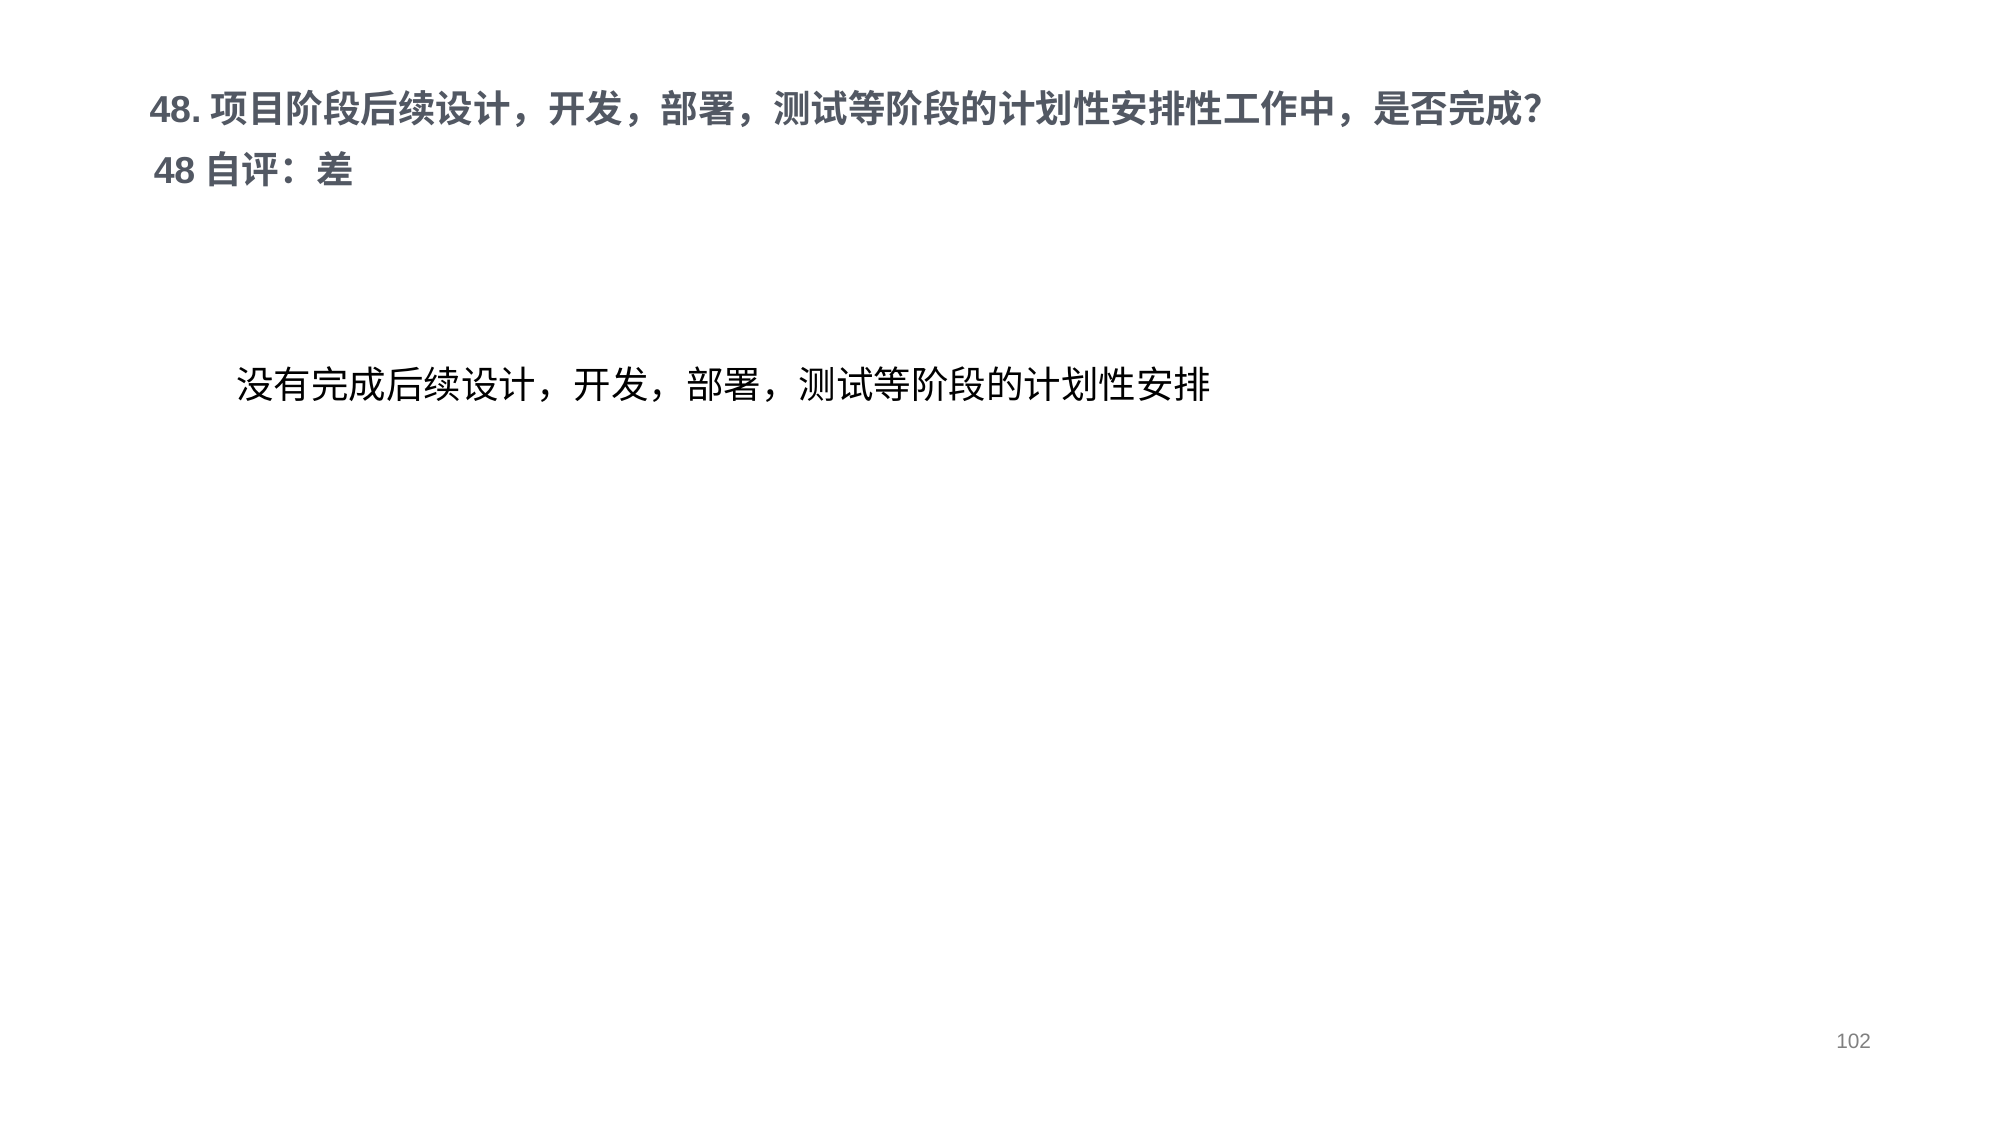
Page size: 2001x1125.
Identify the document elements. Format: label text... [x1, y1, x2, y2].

slide_number 102 [1412, 1022, 1886, 1057]
text_box 48.项目阶段后续设计，开发，部署，测试等阶段的计划性安排性工作中，是否完成？ [134, 77, 1576, 138]
text_box 没有完成后续设计，开发，部署，测试等阶段的计划性安排 [221, 353, 1227, 414]
text_box 48自评：差 [139, 138, 556, 198]
